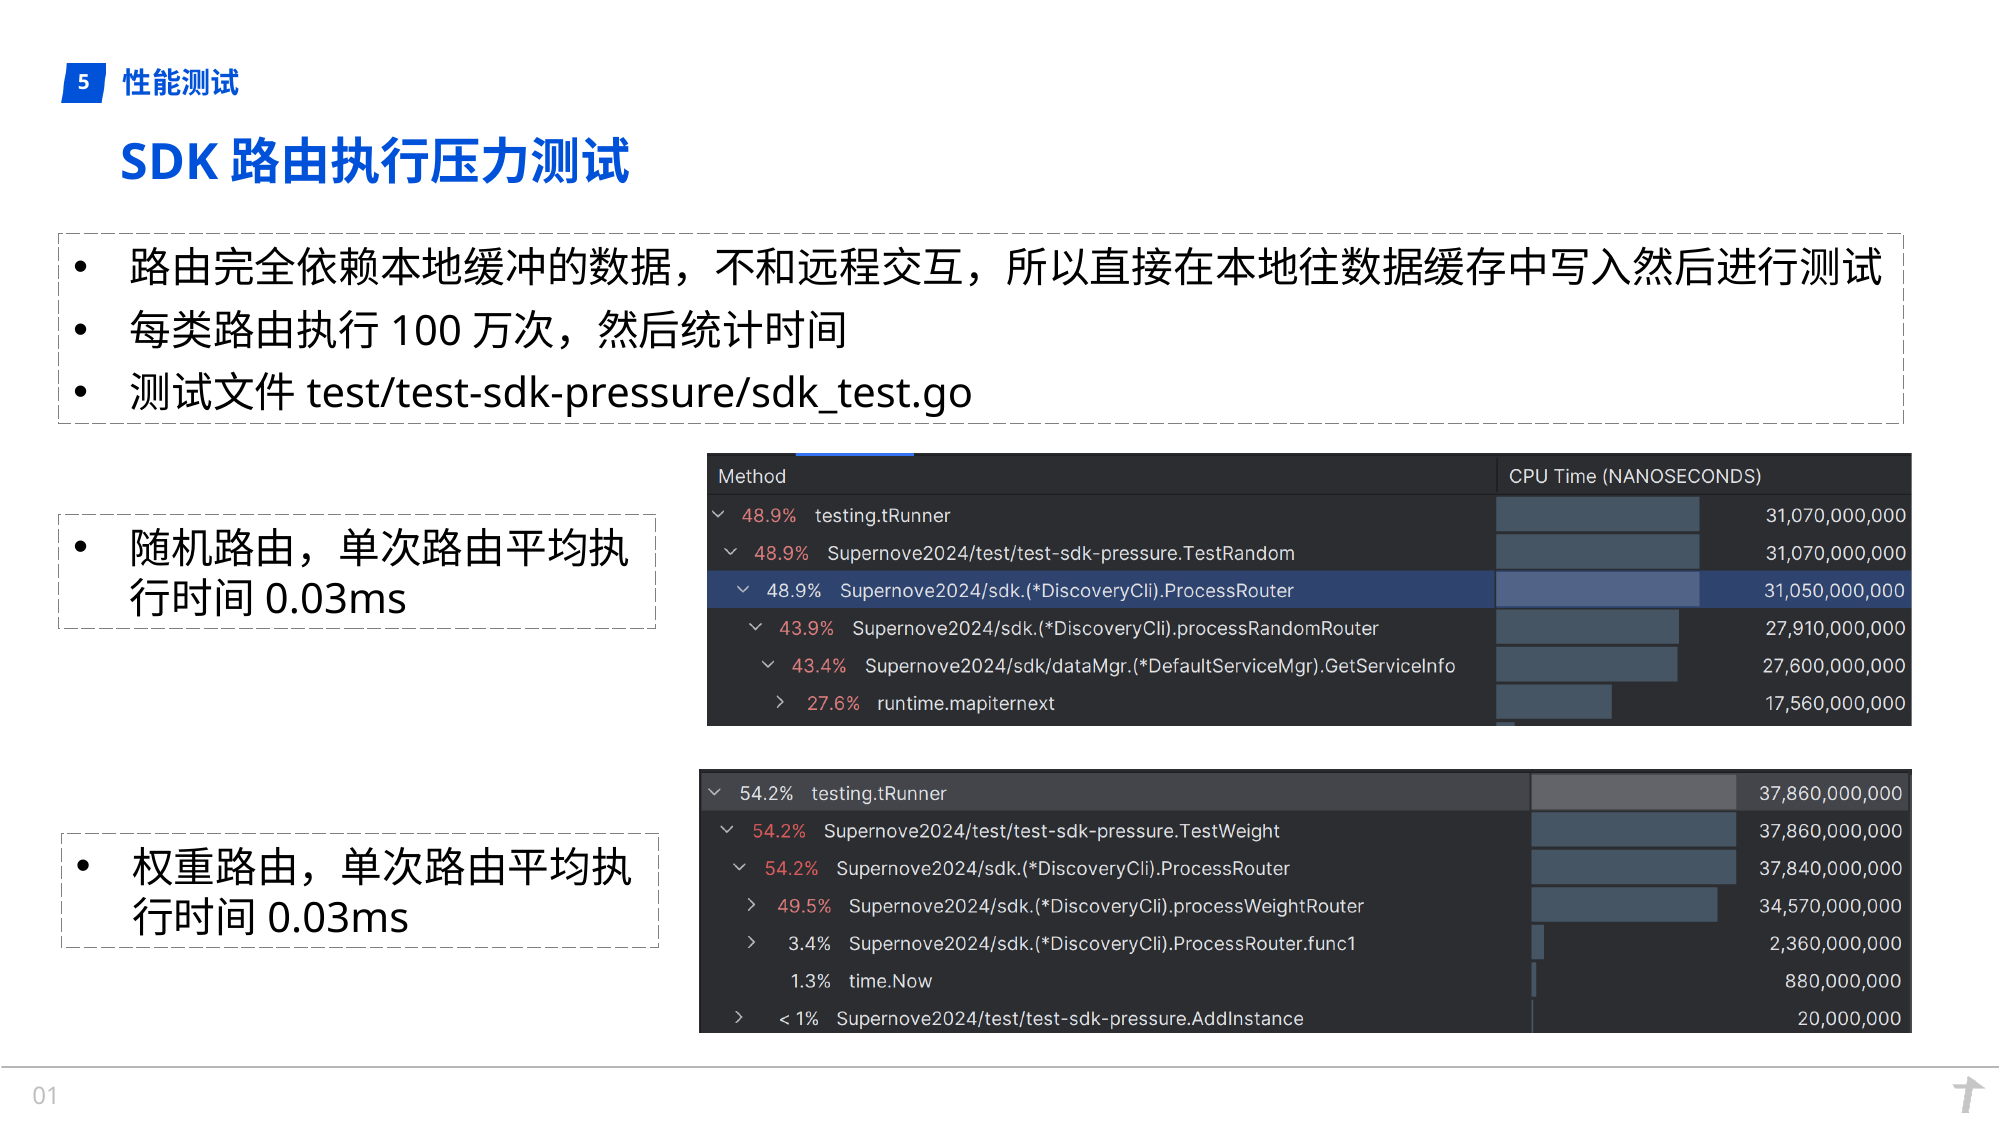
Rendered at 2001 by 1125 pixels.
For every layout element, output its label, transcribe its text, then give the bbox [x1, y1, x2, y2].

picture [707, 453, 1912, 726]
text_box 性能测试 [108, 57, 356, 108]
picture [0, 1065, 2000, 1113]
picture [699, 769, 1912, 1033]
text_box 路由完全依赖本地缓冲的数据，不和远程交互，所以直接在本地往数据缓存中写入然后进行测试 每类路由执行100万次，然后统计时间 测试文件test/test-sdk-pressure/sdk_test.go [58, 233, 1904, 424]
text_box 01 [17, 1076, 76, 1119]
picture [60, 63, 106, 103]
text_box 随机路由，单次路由平均执行时间0.03ms [58, 514, 656, 629]
text_box SDK路由执行压力测试 [106, 121, 875, 197]
text_box 权重路由，单次路由平均执行时间0.03ms [61, 833, 659, 948]
